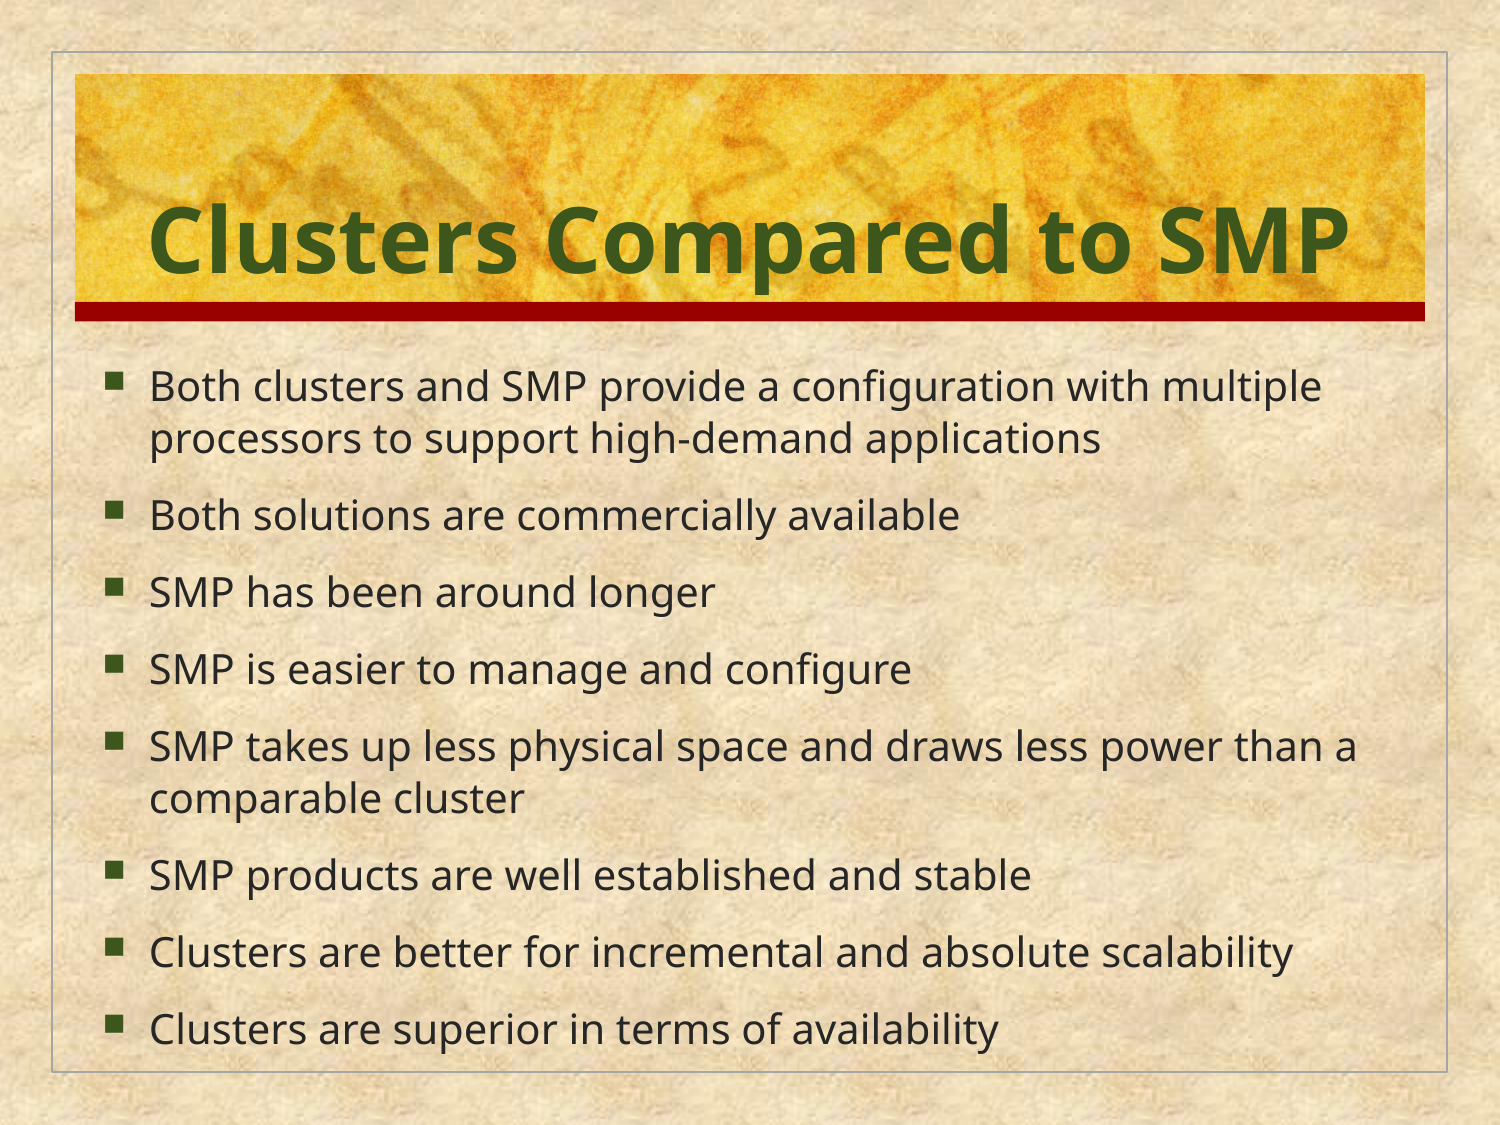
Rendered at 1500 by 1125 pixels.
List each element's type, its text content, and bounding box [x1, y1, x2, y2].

list Both clusters and SMP provide a configuration with multiple processors to support high-demand applications Both solutions are commercially available SMP has been around longer SMP is easier to manage and configure SMP takes up less physical space and draws less power than a comparable cluster SMP products are well established and stable Clusters are better for incremental and absolute scalability Clusters are superior in terms of availability [87, 350, 1438, 1125]
picture [0, 0, 1500, 1125]
title Clusters Compared to SMP [108, 74, 1392, 292]
picture [53, 53, 1446, 1071]
